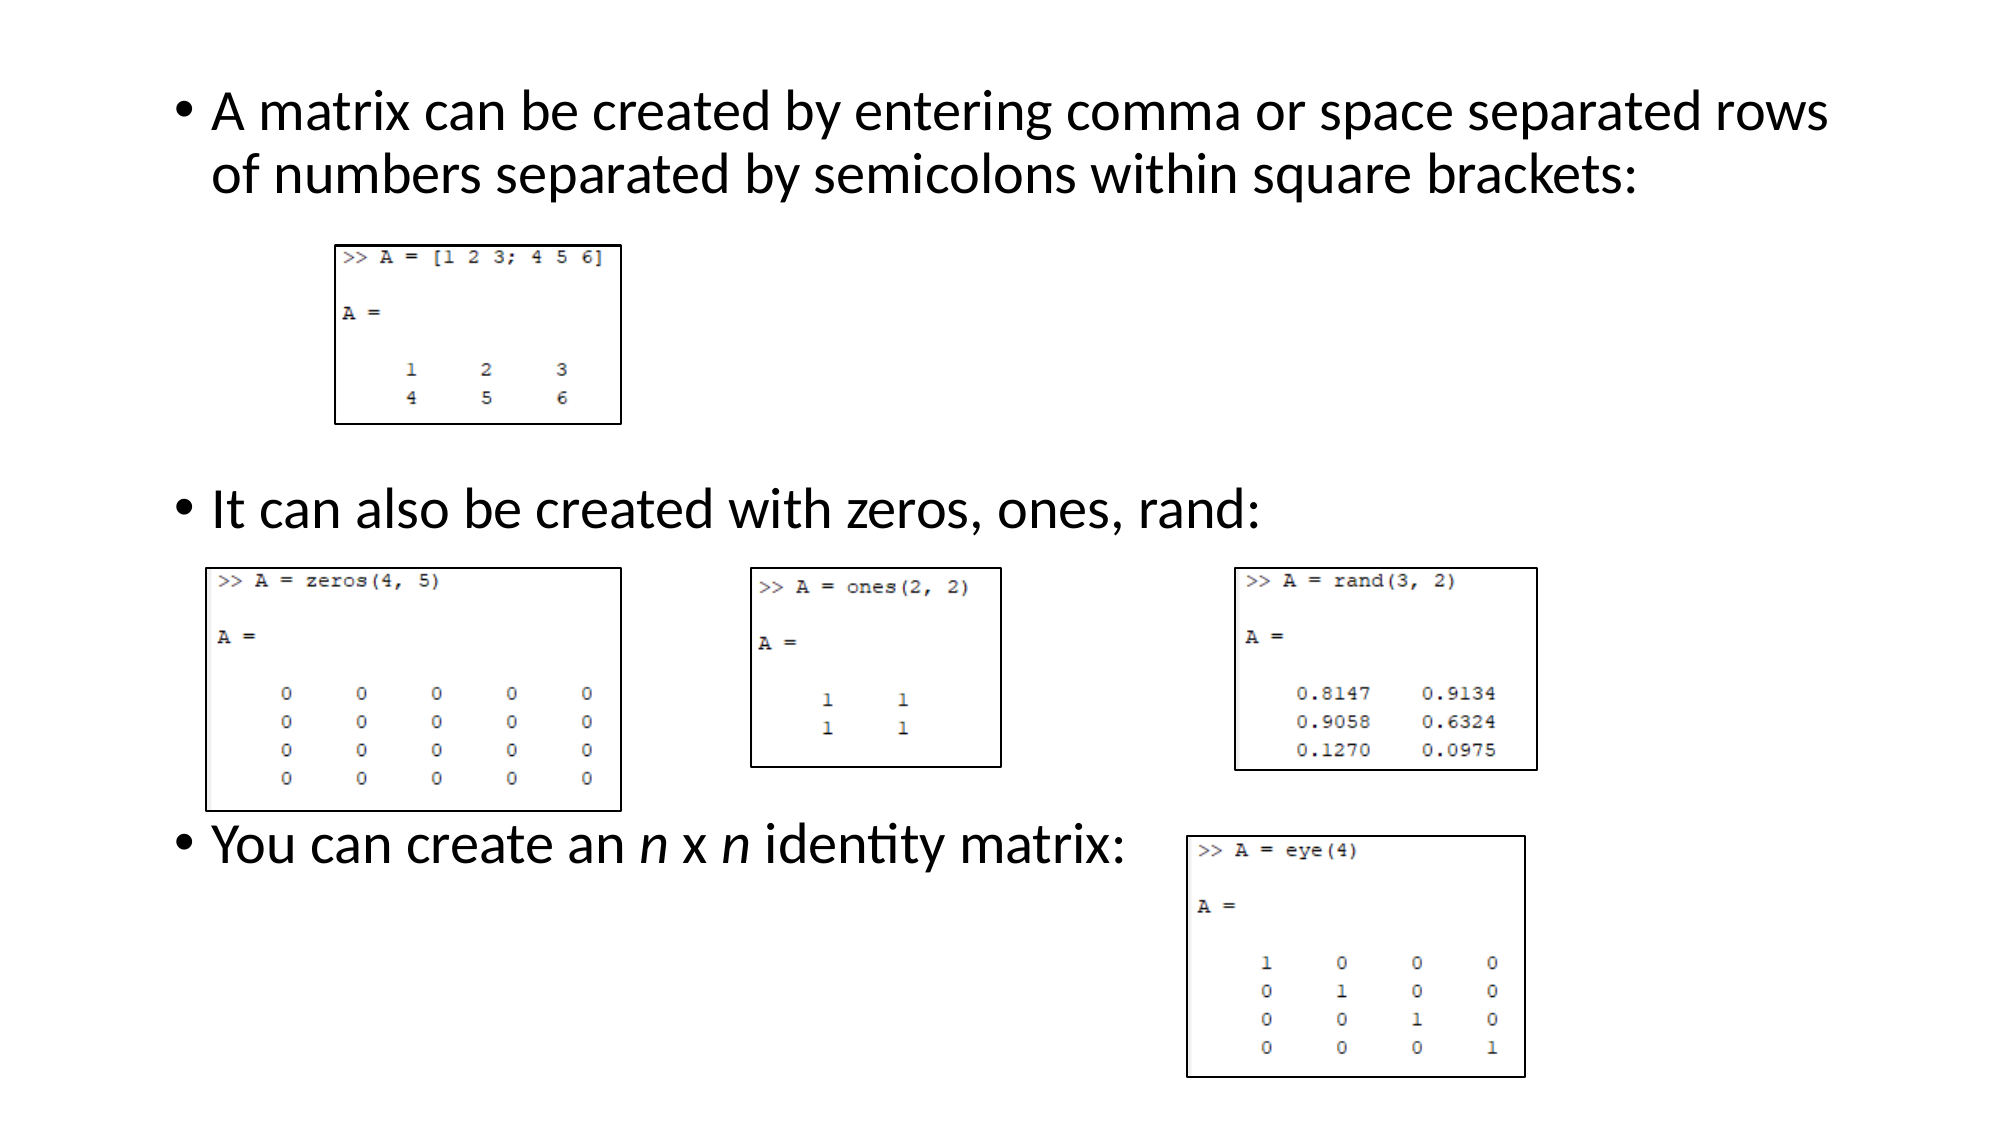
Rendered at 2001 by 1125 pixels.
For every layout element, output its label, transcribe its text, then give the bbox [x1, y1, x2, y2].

picture [751, 568, 1001, 766]
picture [1235, 568, 1536, 769]
picture [207, 568, 620, 810]
list A matrix can be created by entering comma or space separated rows of numbers separated by semicolons within square brackets: It can also be created with zeros, ones, rand: You can create an n x n identity matrix: [159, 72, 1872, 1028]
picture [335, 246, 620, 423]
picture [1187, 836, 1524, 1077]
